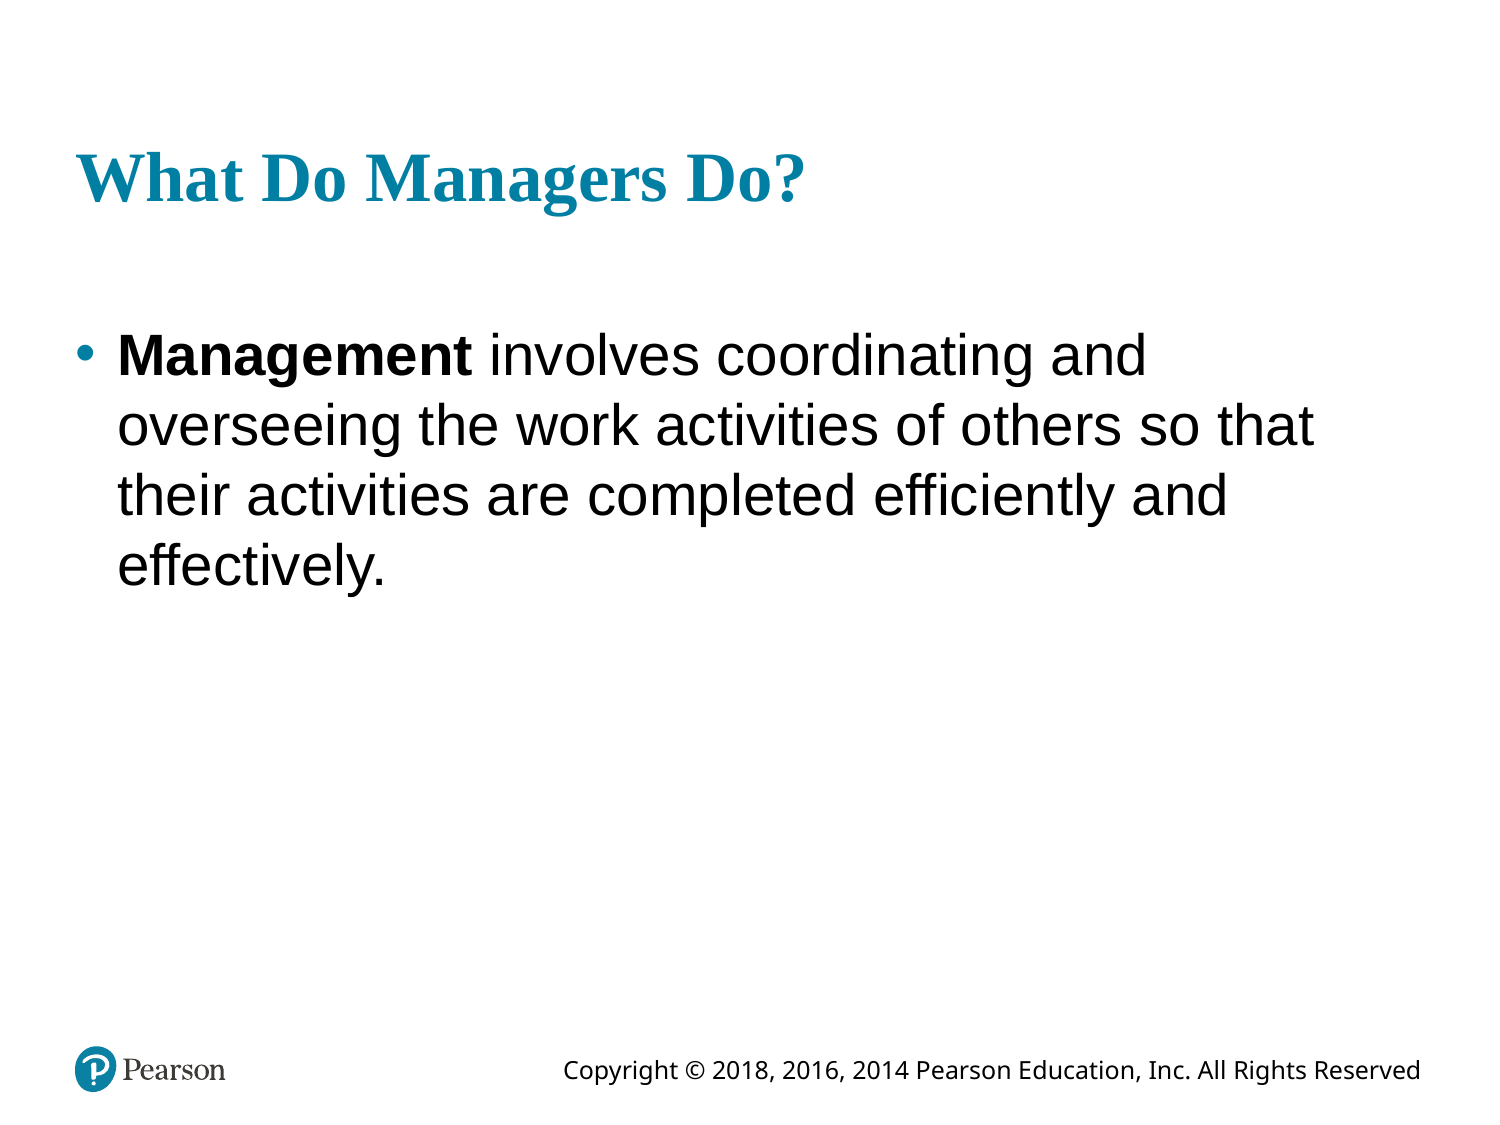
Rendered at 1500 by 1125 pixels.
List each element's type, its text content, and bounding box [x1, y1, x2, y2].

list Management involves coordinating and overseeing the work activities of others so that their activities are completed efficiently and effectively. [75, 317, 1425, 1060]
title What Do Managers Do? [75, 35, 1425, 216]
